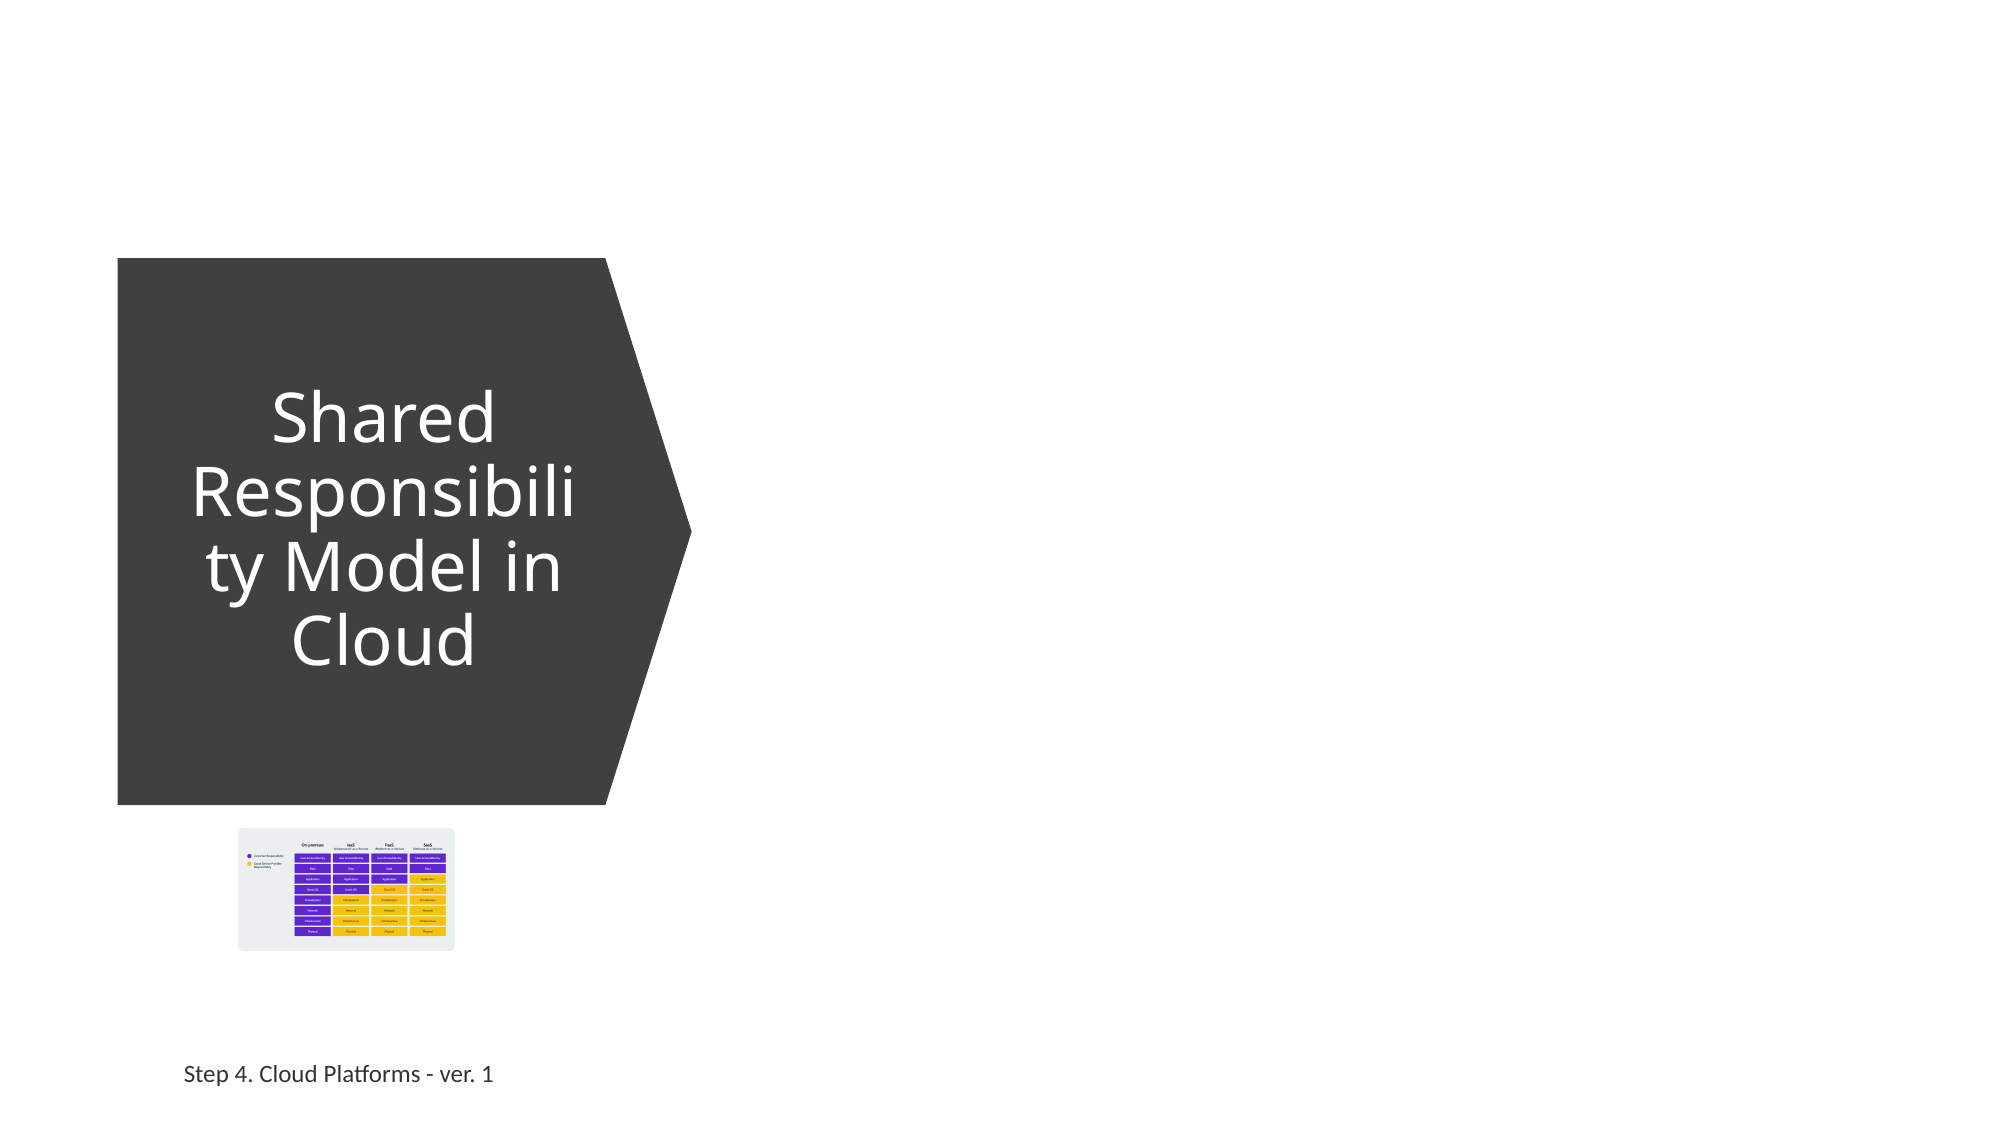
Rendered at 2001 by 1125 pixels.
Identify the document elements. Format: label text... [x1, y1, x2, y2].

title Shared Responsibility Model in Cloud [168, 322, 601, 741]
footer Step 4. Cloud Platforms - ver. 1 [168, 1042, 1188, 1103]
text_box [116, 257, 693, 807]
picture [238, 828, 455, 951]
